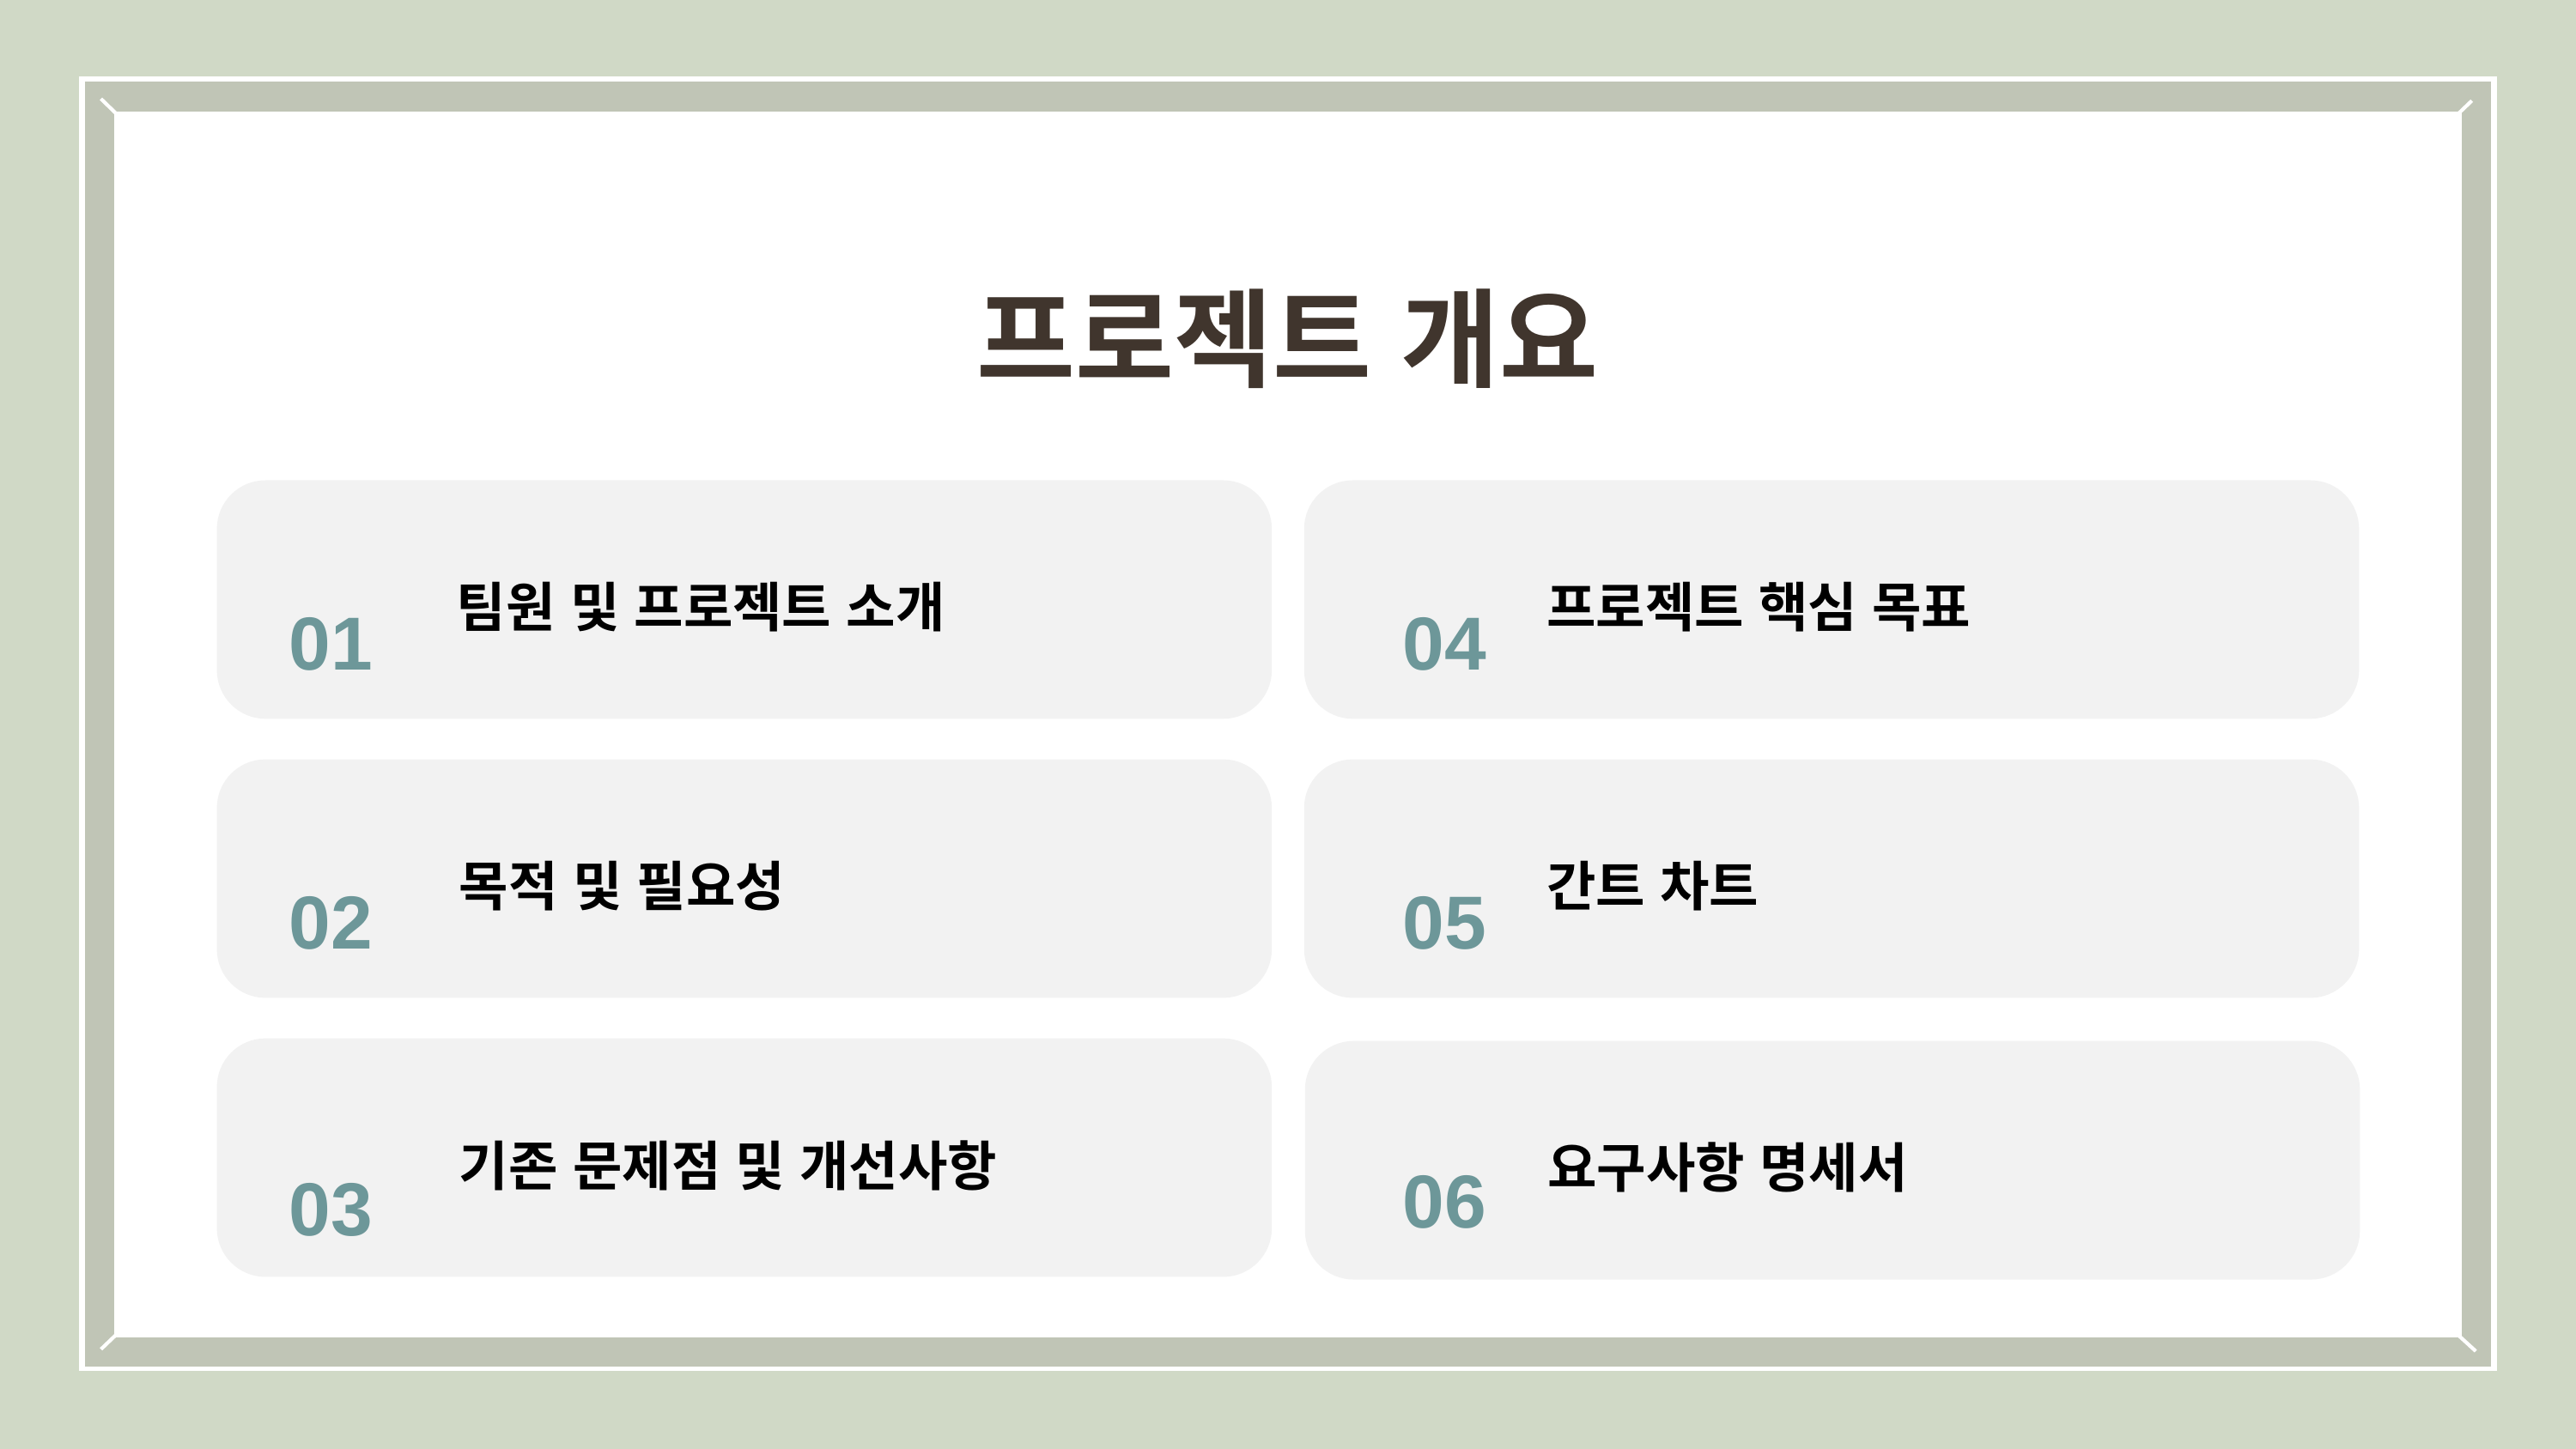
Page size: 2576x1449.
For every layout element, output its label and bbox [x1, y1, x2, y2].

text_box [216, 458, 1273, 719]
text_box [216, 737, 1273, 998]
text_box [1304, 1018, 2360, 1280]
text_box [78, 51, 2497, 1372]
text_box [1303, 458, 2360, 719]
text_box [1303, 737, 2360, 998]
text_box [216, 1016, 1273, 1277]
